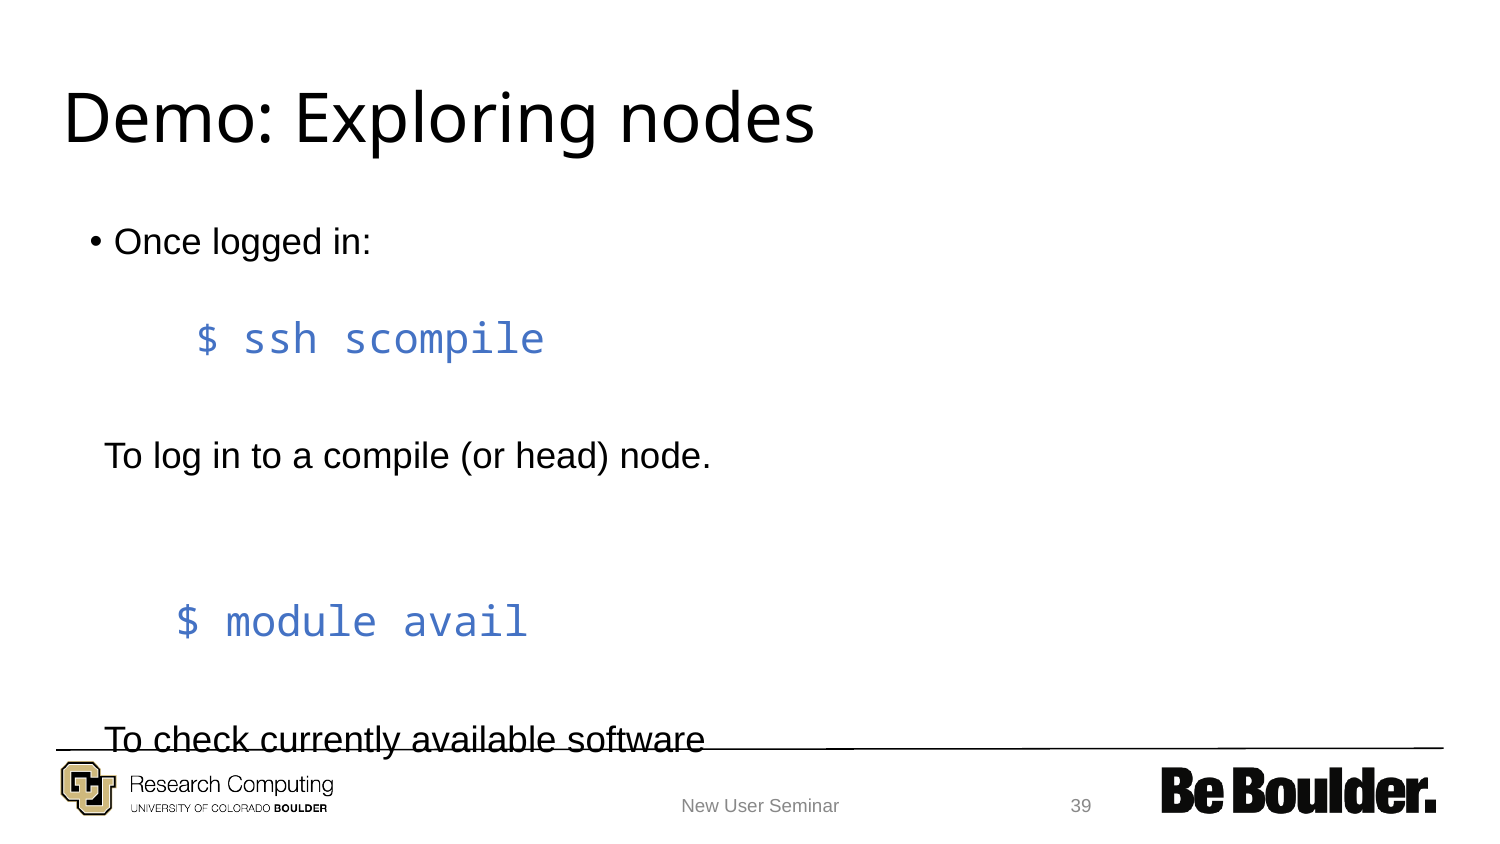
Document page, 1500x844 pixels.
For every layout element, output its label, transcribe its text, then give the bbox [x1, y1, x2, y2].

title Demo: Exploring nodes [51, 72, 1449, 167]
footer New User Seminar [507, 782, 1014, 827]
list Once logged in: $ ssh scompile To log in to a compile (or head) node. $ module avail To check currently available software [75, 217, 1292, 770]
picture [1143, 761, 1454, 816]
picture [60, 761, 333, 816]
slide_number ‹#› [1059, 782, 1144, 827]
